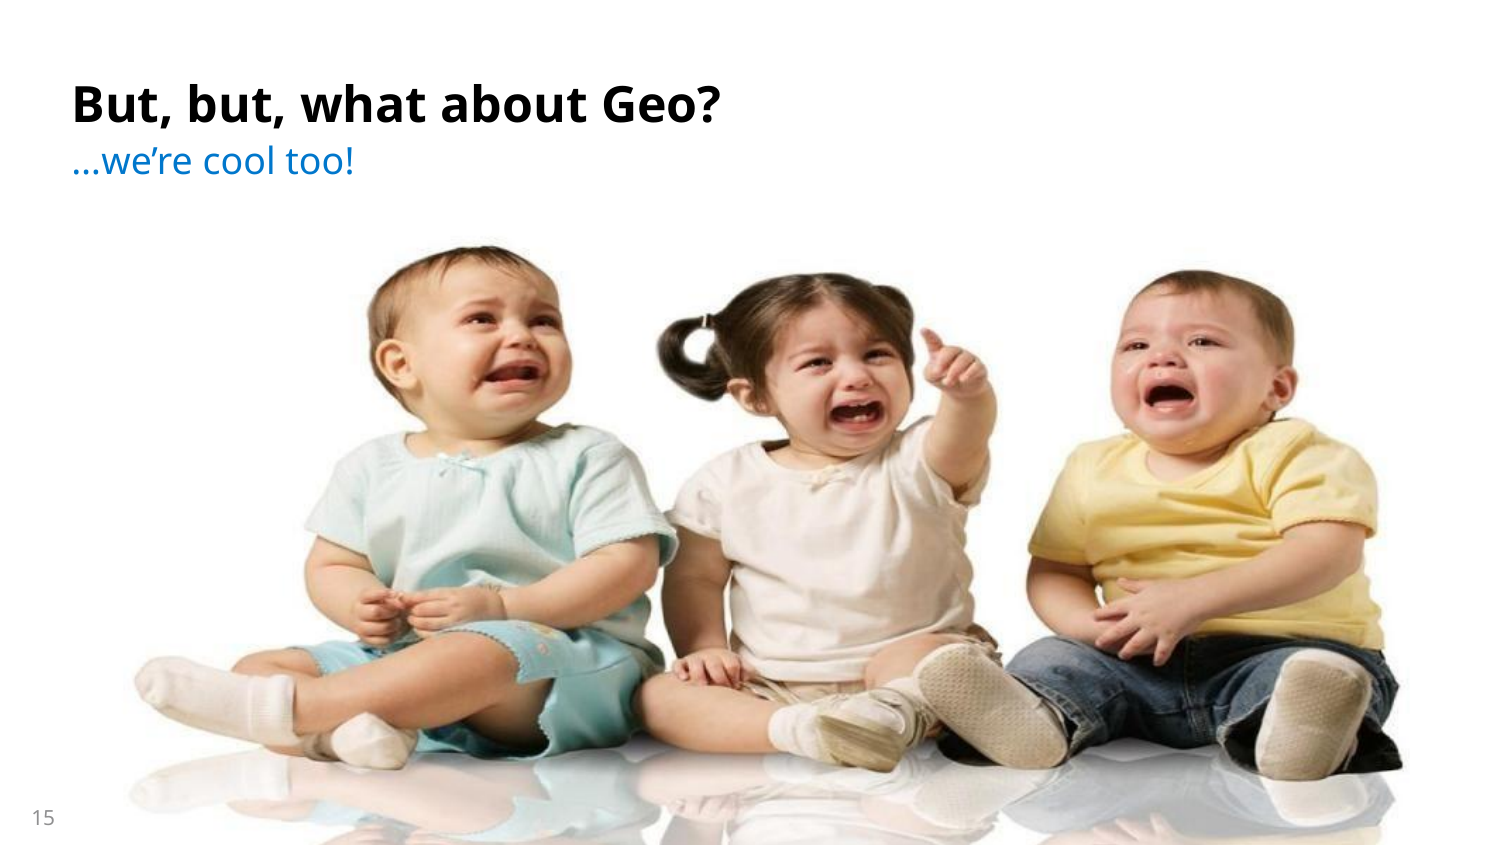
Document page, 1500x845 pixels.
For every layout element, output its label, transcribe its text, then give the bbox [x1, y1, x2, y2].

picture [56, 232, 1500, 845]
title But, but, what about Geo? [56, 15, 1363, 136]
list …we’re cool too! [56, 136, 1363, 194]
